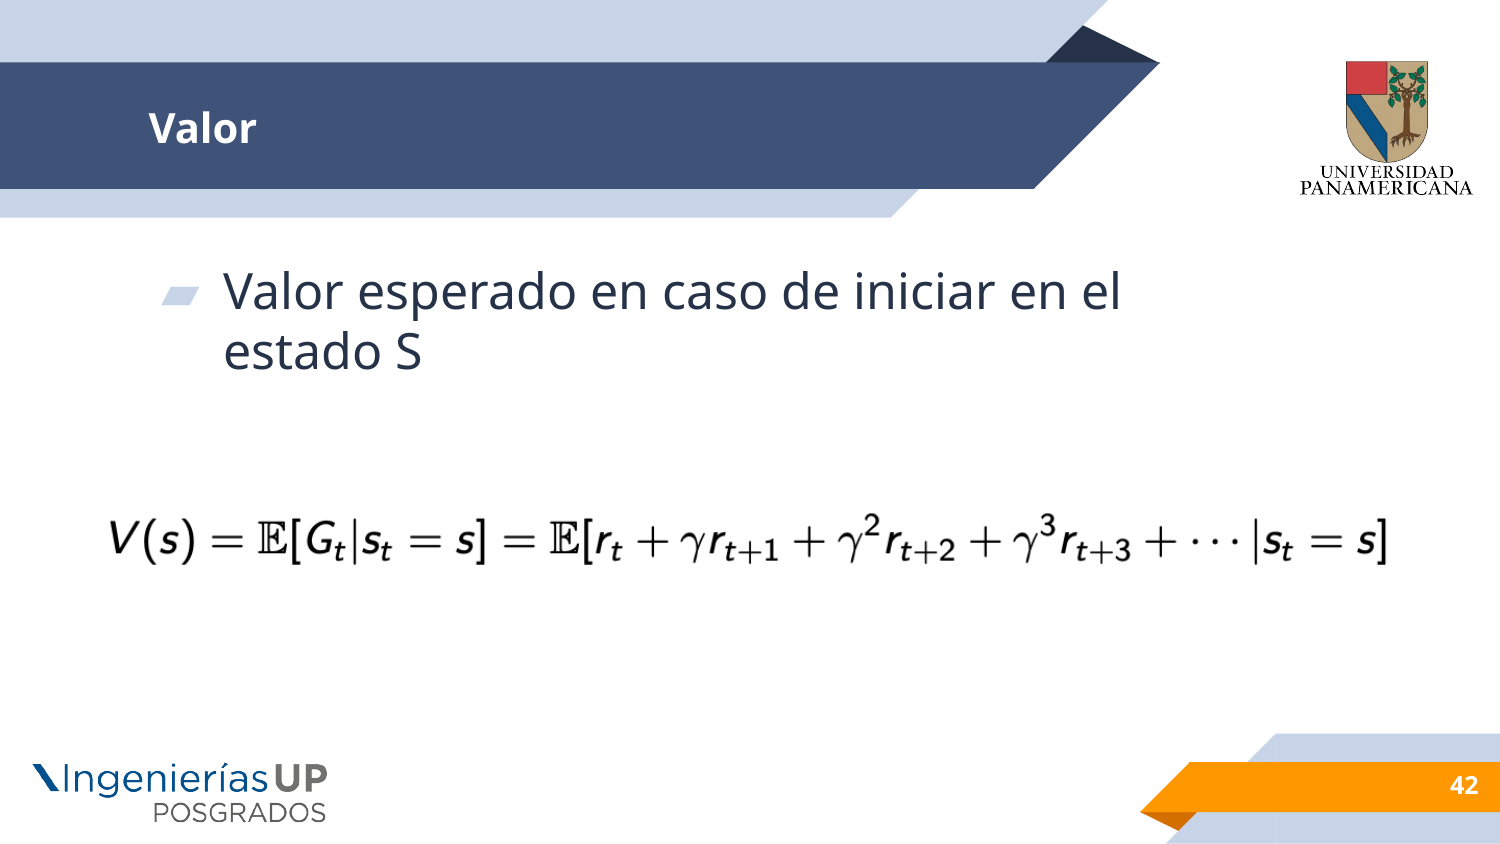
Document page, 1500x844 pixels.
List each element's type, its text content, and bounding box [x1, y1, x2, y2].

picture [1286, 44, 1490, 210]
picture [15, 737, 344, 844]
picture [94, 507, 1406, 587]
slide_number 42 [1249, 760, 1494, 813]
list Valor esperado en caso de iniciar en el estado S [133, 217, 1140, 422]
title Valor [133, 64, 1035, 190]
